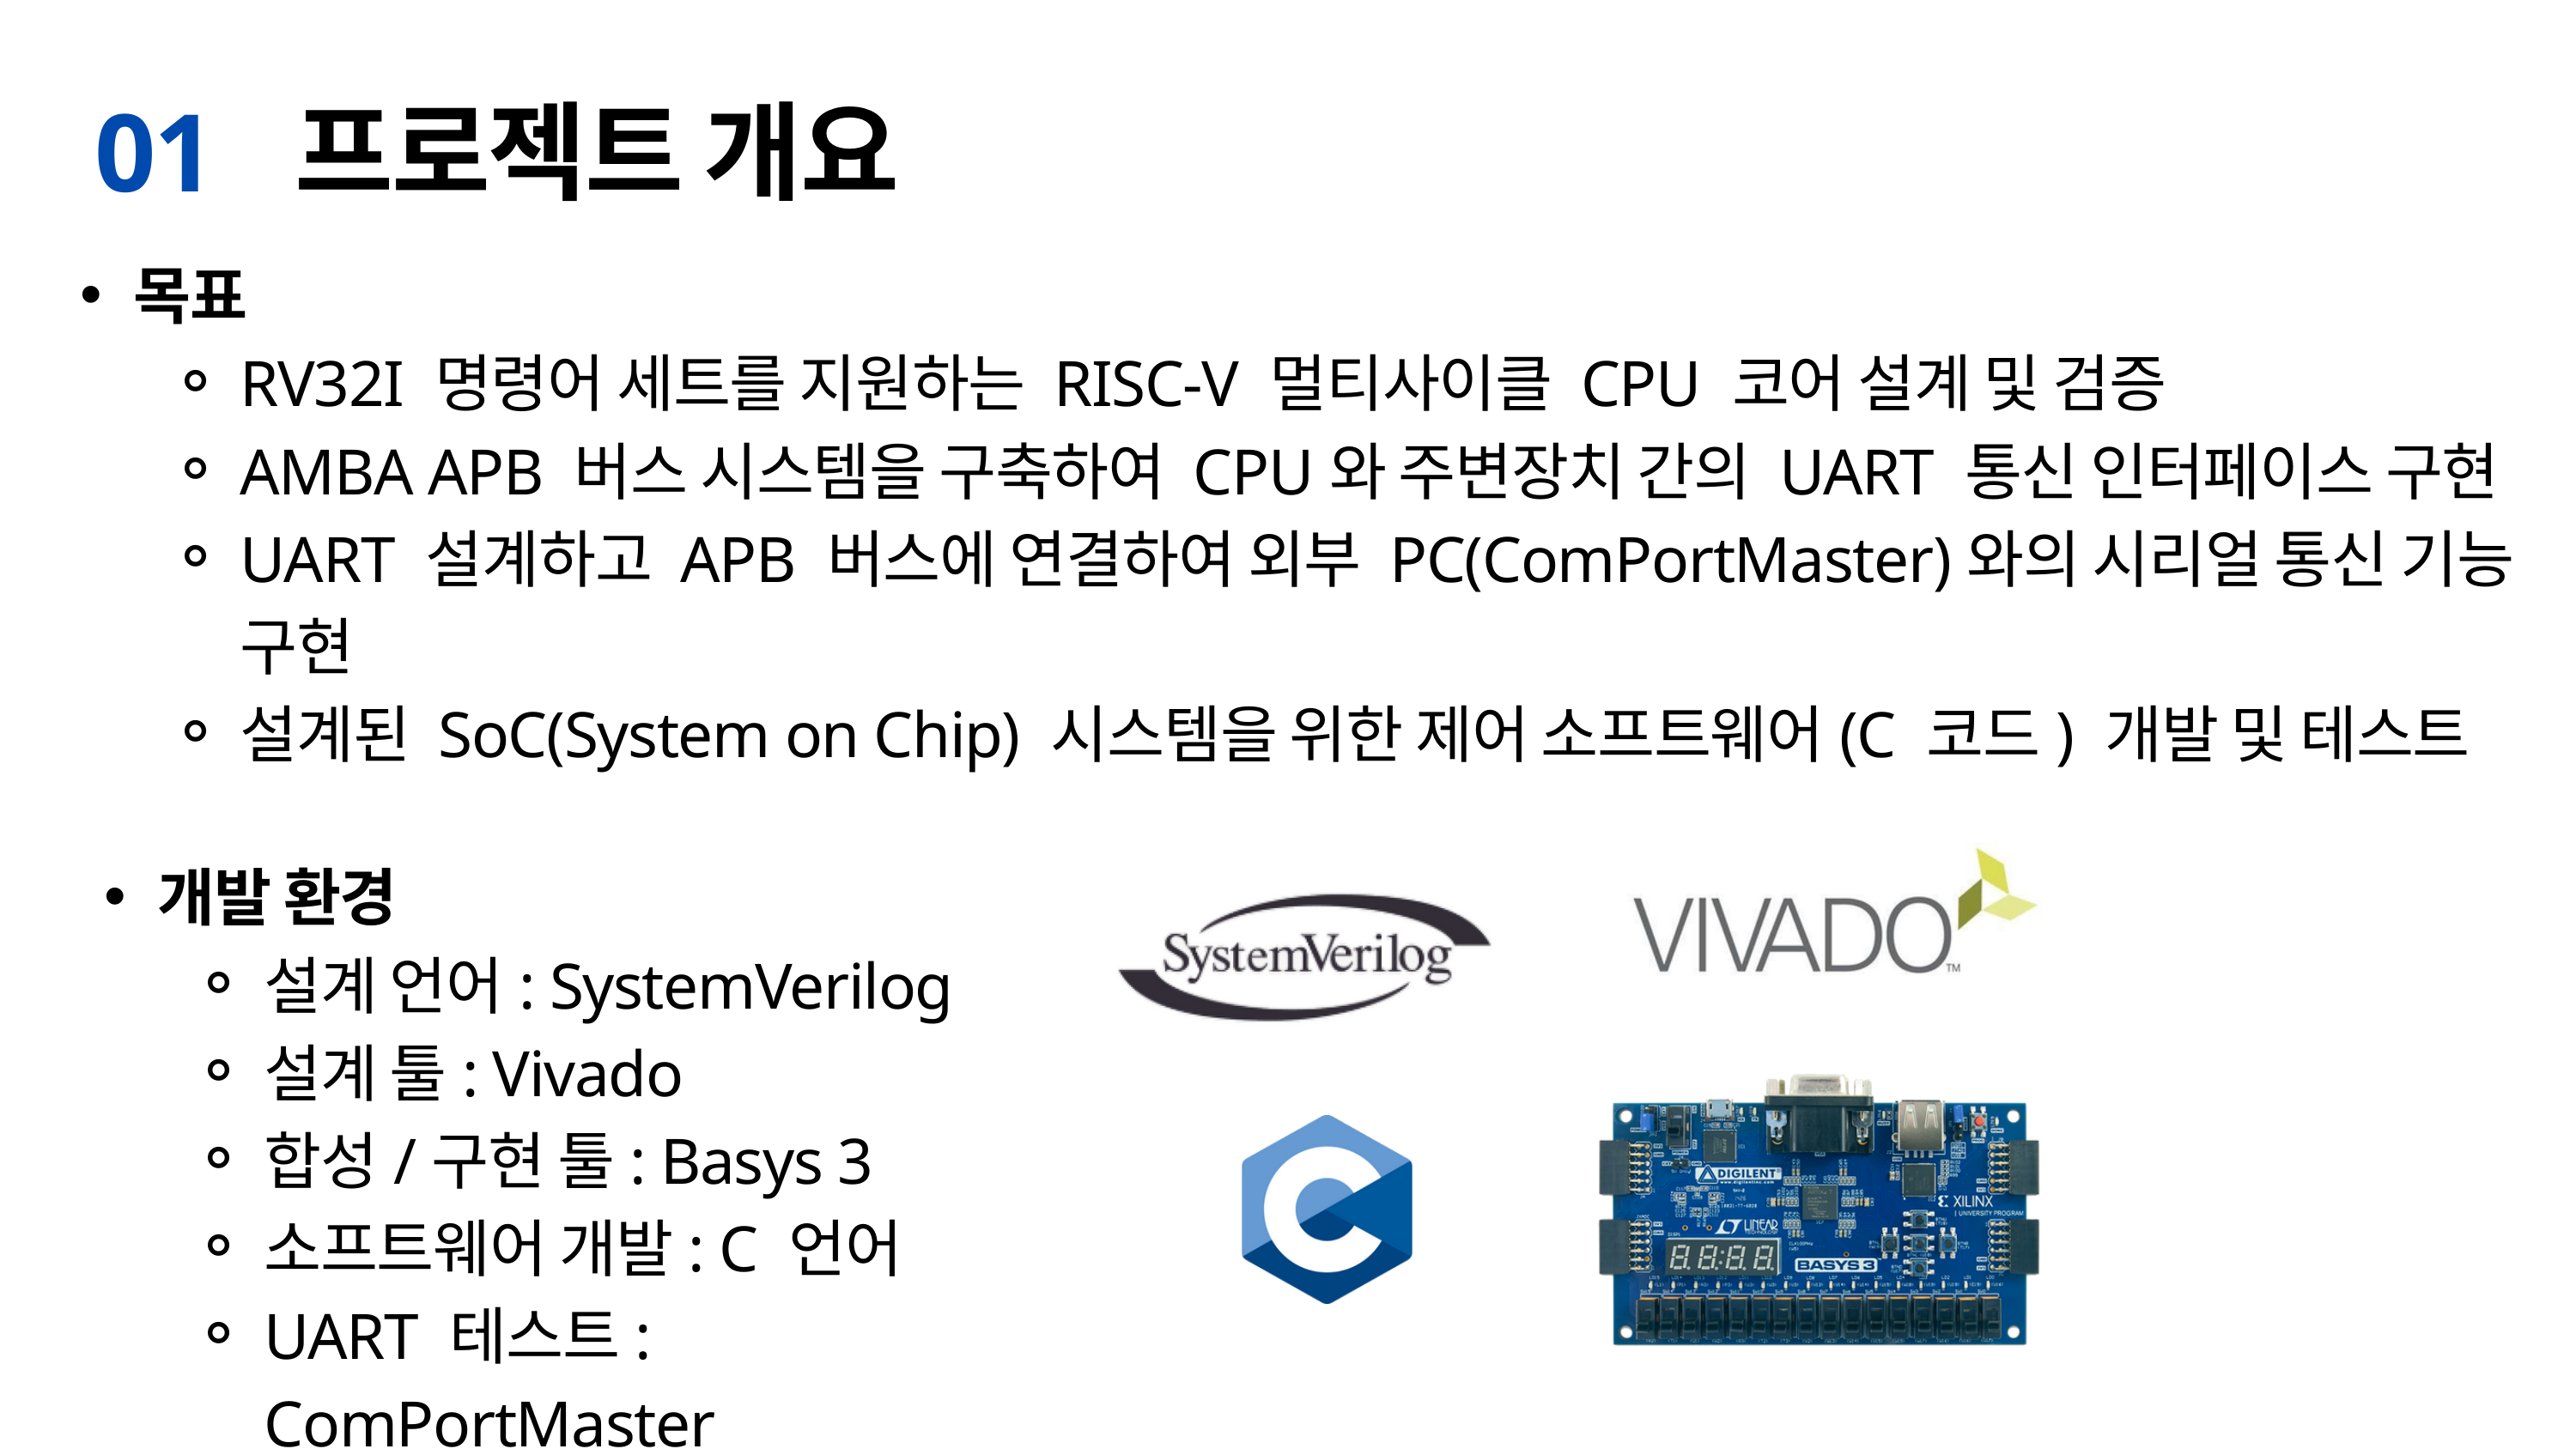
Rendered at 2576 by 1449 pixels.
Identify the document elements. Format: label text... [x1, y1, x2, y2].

text_box 목표 RV32I 명령어 세트를 지원하는 RISC-V 멀티사이클 CPU 코어 설계 및 검증 AMBA APB 버스 시스템을 구축하여 CPU와 주변장치 간의 UART 통신 인터페이스 구현 UART 설계하고 APB 버스에 연결하여 외부 PC(ComPortMaster)와의 시리얼 통신 기능 구현 설계된 SoC(System on Chip) 시스템을 위한 제어 소프트웨어(C 코드) 개발 및 테스트 [27, 244, 2523, 770]
text_box [1242, 1115, 1413, 1304]
text_box 01 프로젝트 개요 [0, 63, 1101, 214]
text_box [1111, 881, 1494, 1033]
text_box [1627, 842, 2044, 979]
text_box 개발 환경 설계 언어: SystemVerilog 설계 툴: Vivado 합성/구현 툴: Basys 3 소프트웨어 개발: C 언어 UART 테스트: ComPortMaster [51, 846, 978, 1449]
text_box [1595, 1069, 2044, 1350]
